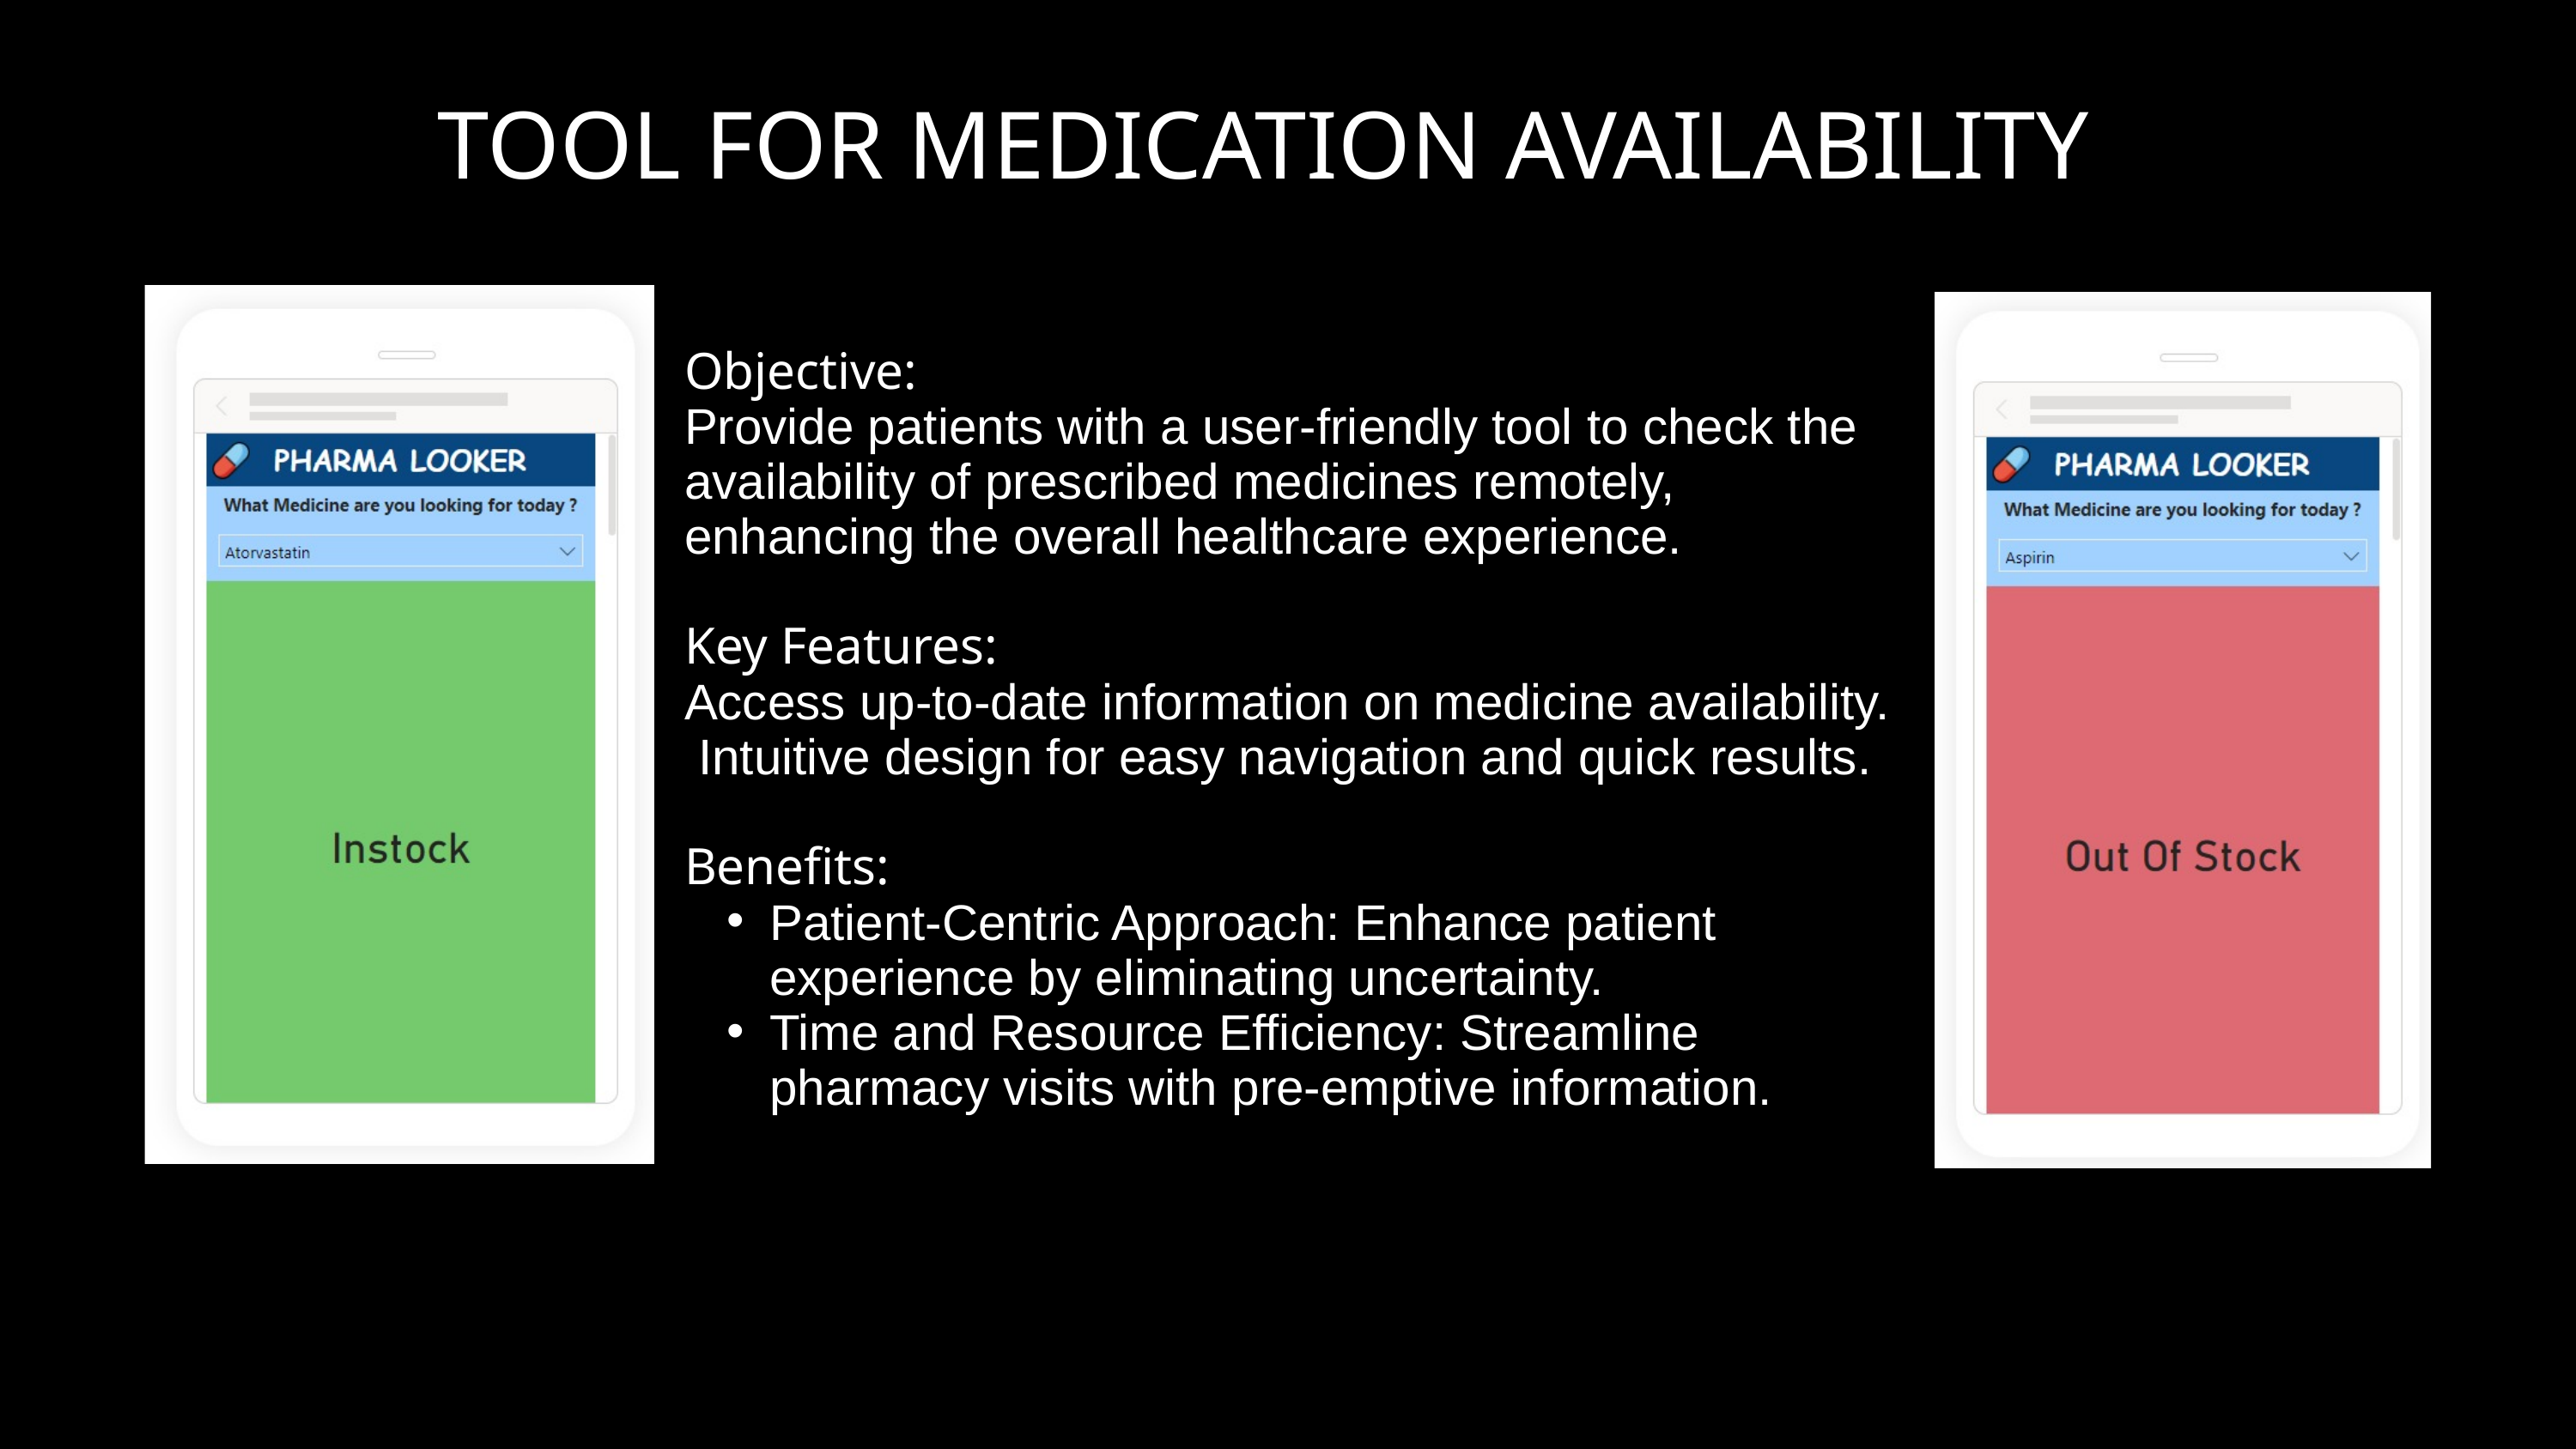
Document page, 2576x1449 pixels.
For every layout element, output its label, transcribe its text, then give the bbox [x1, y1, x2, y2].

text_box Objective: Provide patients with a user-friendly tool to check the availability of prescribed medicines remotely, enhancing the overall healthcare experience. Key Features: Access up-to-date information on medicine availability. Intuitive design for easy navigation and quick results. Benefits: Patient-Centric Approach: Enhance patient experience by eliminating uncertainty. Time and Resource Efficiency: Streamline pharmacy visits with pre-emptive information. [684, 288, 1905, 1226]
text_box TOOL FOR MEDICATION AVAILABILITY [380, 94, 2196, 198]
text_box [144, 285, 654, 1164]
text_box [1934, 292, 2432, 1168]
